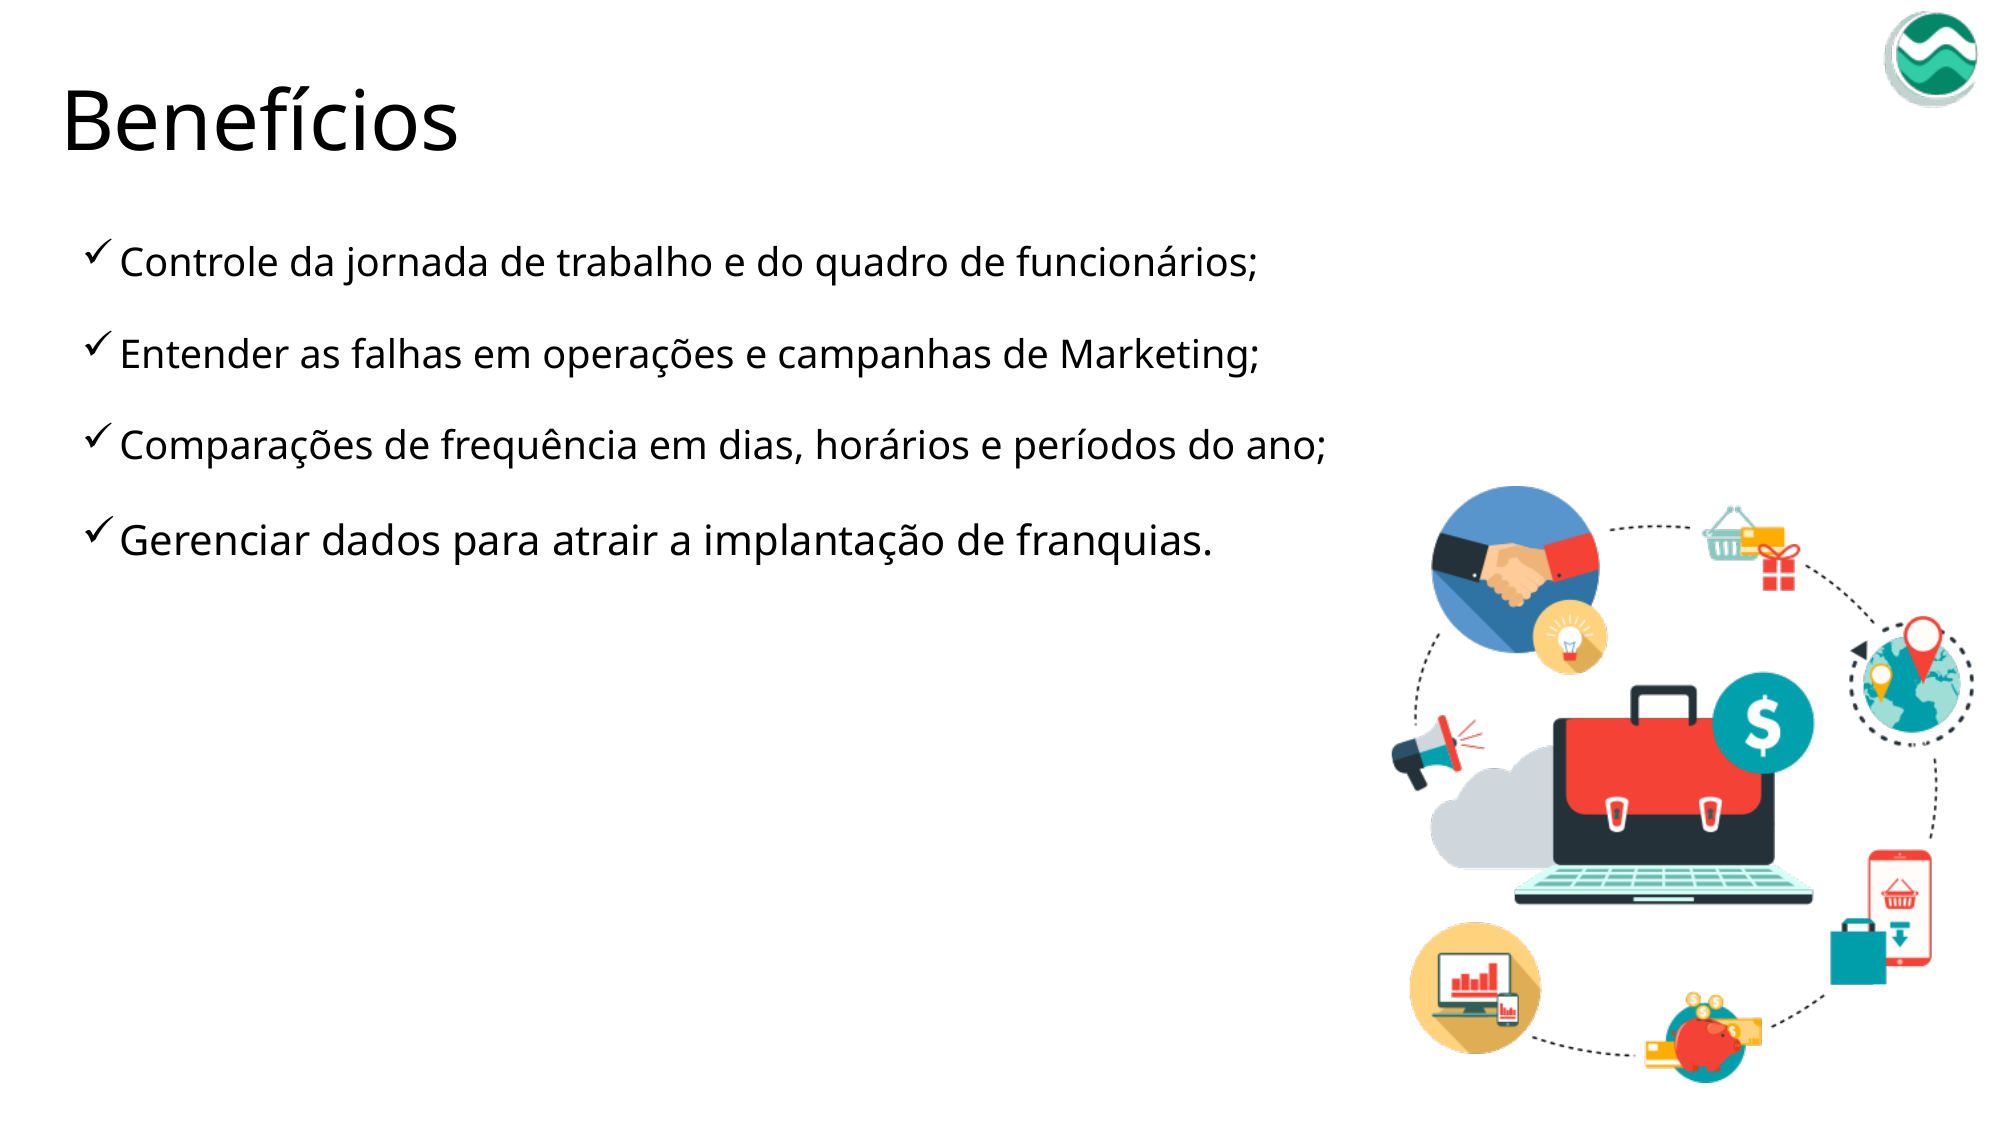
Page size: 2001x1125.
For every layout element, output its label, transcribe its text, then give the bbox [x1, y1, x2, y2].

list Controle da jornada de trabalho e do quadro de funcionários; Entender as falhas em operações e campanhas de Marketing; Comparações de frequência em dias, horários e períodos do ano; Gerenciar dados para atrair a implantação de franquias. [66, 205, 1933, 920]
picture [1385, 486, 1982, 1083]
picture [1881, 0, 1985, 115]
text_box Benefícios [45, 14, 1771, 232]
